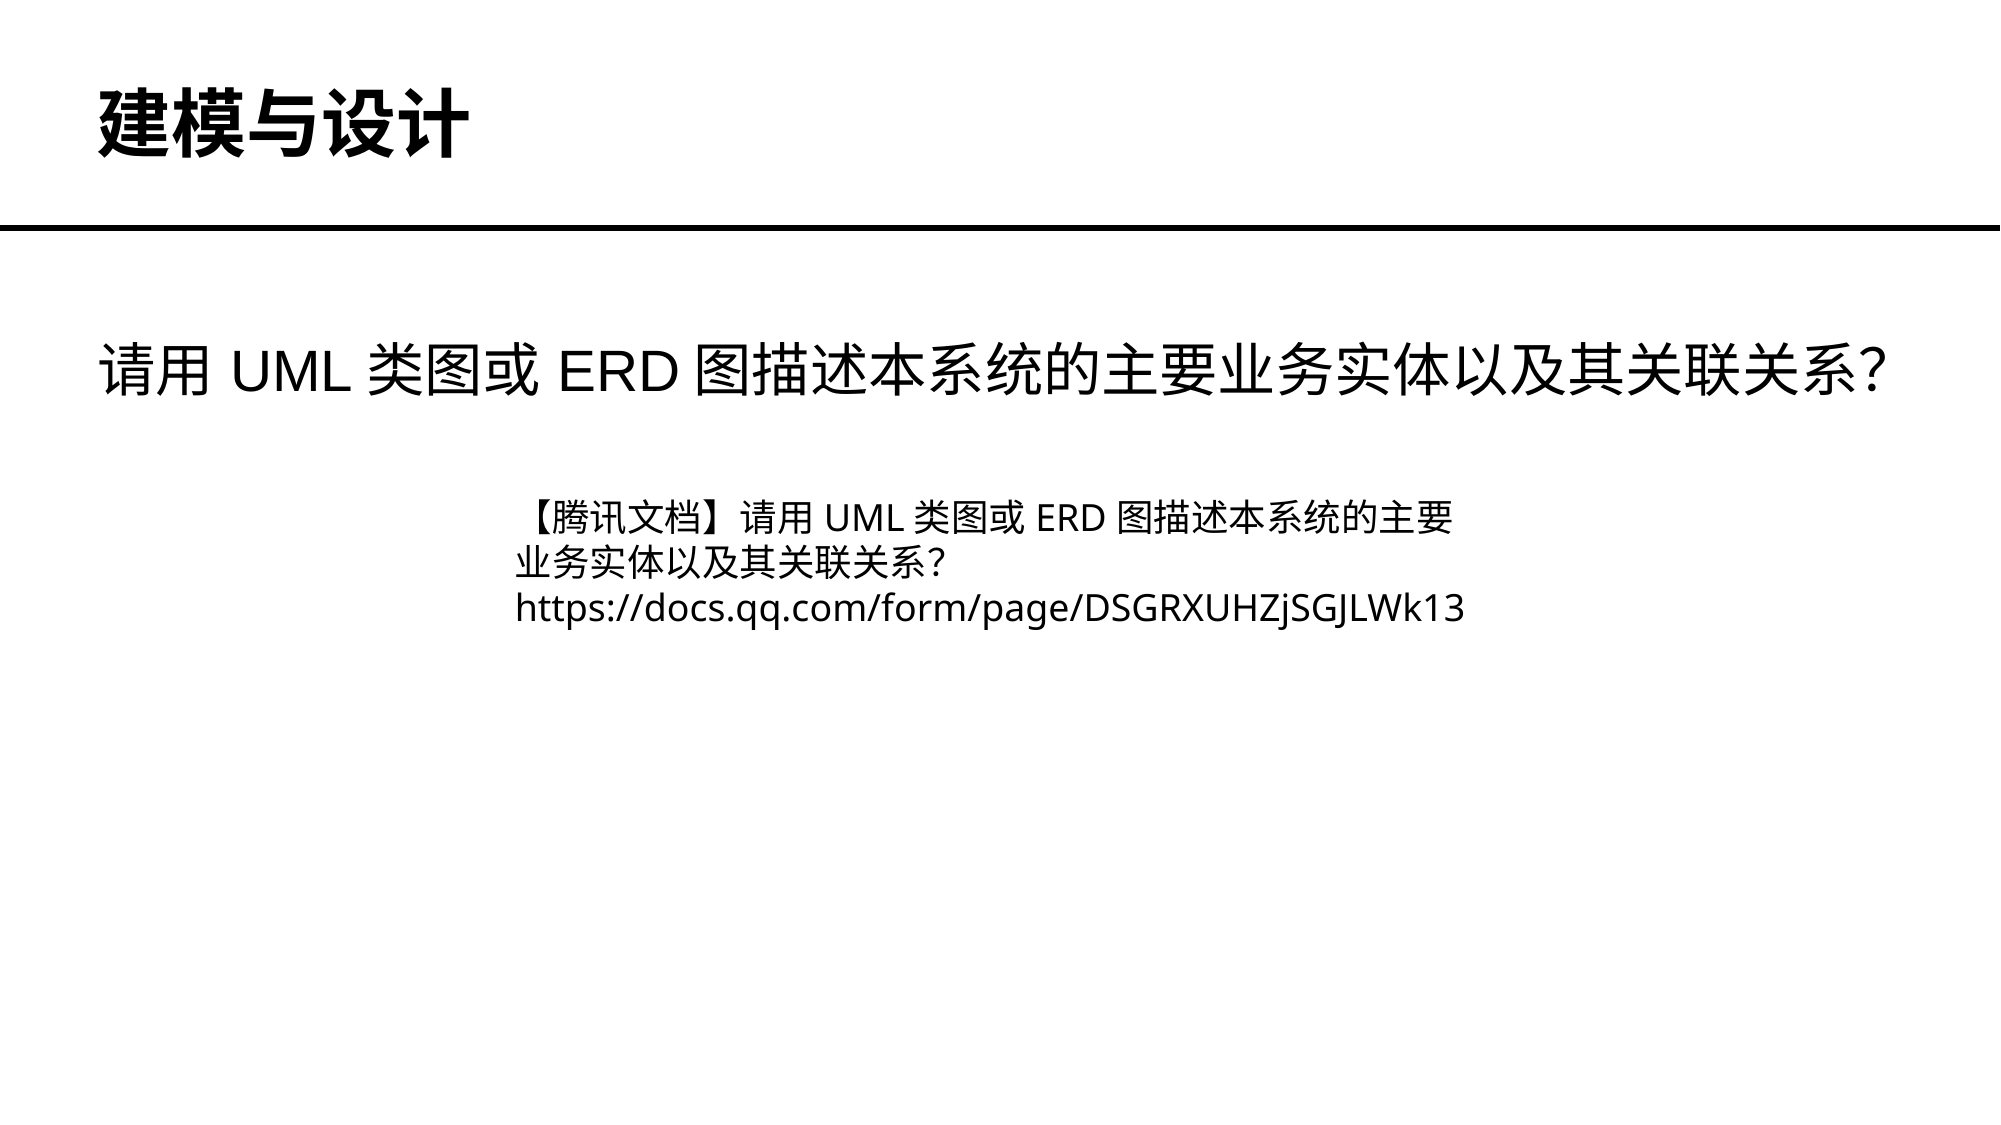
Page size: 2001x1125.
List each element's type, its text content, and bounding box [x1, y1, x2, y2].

text_box 【腾讯文档】请用UML类图或ERD图描述本系统的主要业务实体以及其关联关系？ https://docs.qq.com/form/page/DSGRXUHZjSGJLWk13 [500, 486, 1500, 637]
text_box 建模与设计 [81, 23, 1581, 176]
text_box 请用UML类图或ERD图描述本系统的主要业务实体以及其关联关系？ [82, 274, 1989, 1125]
